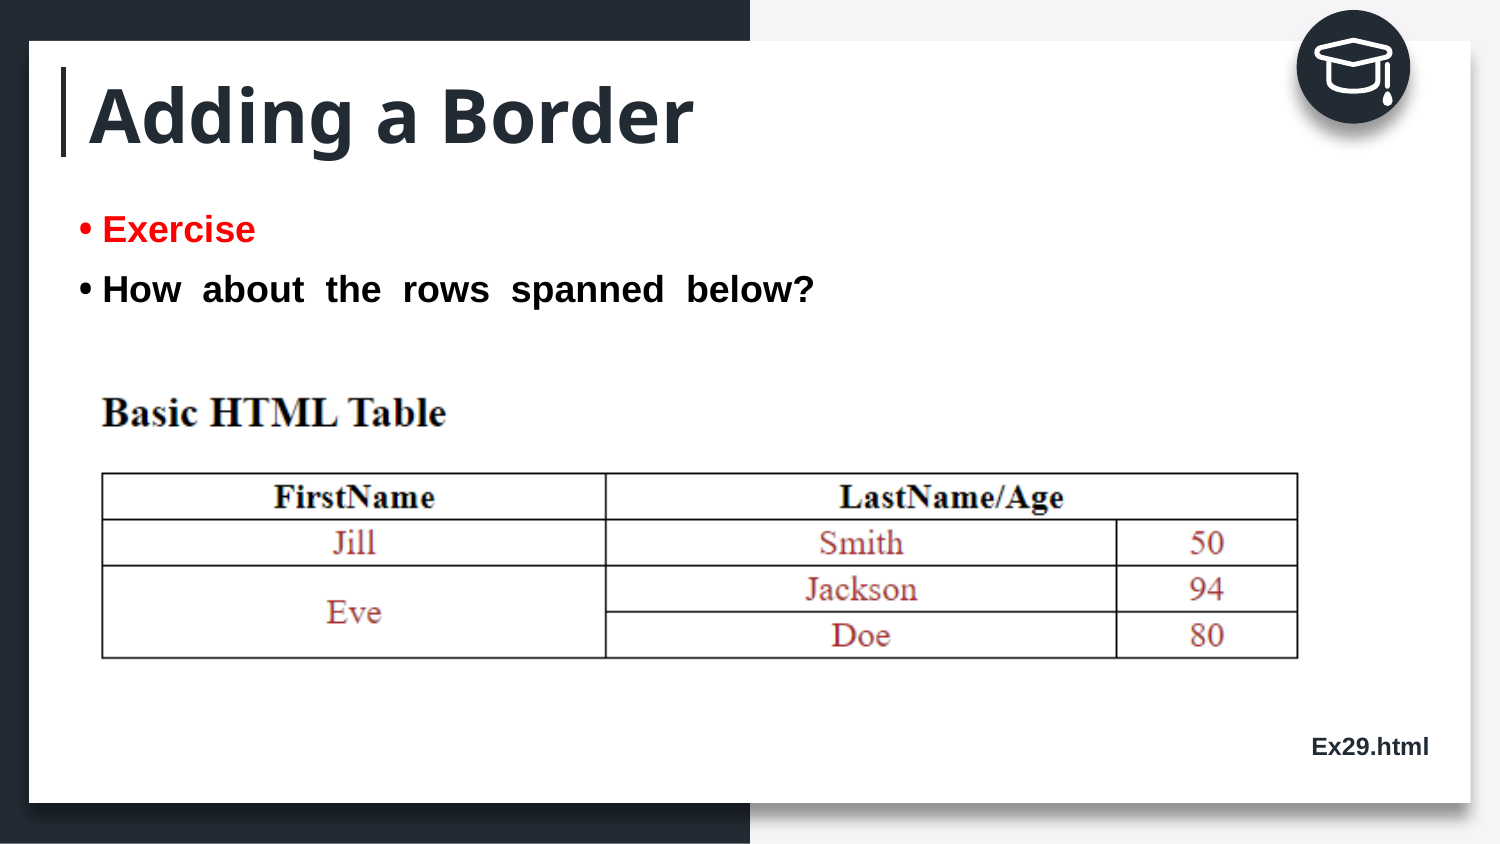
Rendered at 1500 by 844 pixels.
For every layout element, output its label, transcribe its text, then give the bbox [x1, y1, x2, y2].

picture [100, 386, 1304, 661]
text_box • Exercise [63, 197, 1469, 257]
text_box Adding a Border [74, 61, 711, 167]
text_box • How about the rows spanned below? [63, 257, 1469, 318]
text_box Ex29.html [1296, 723, 1445, 769]
